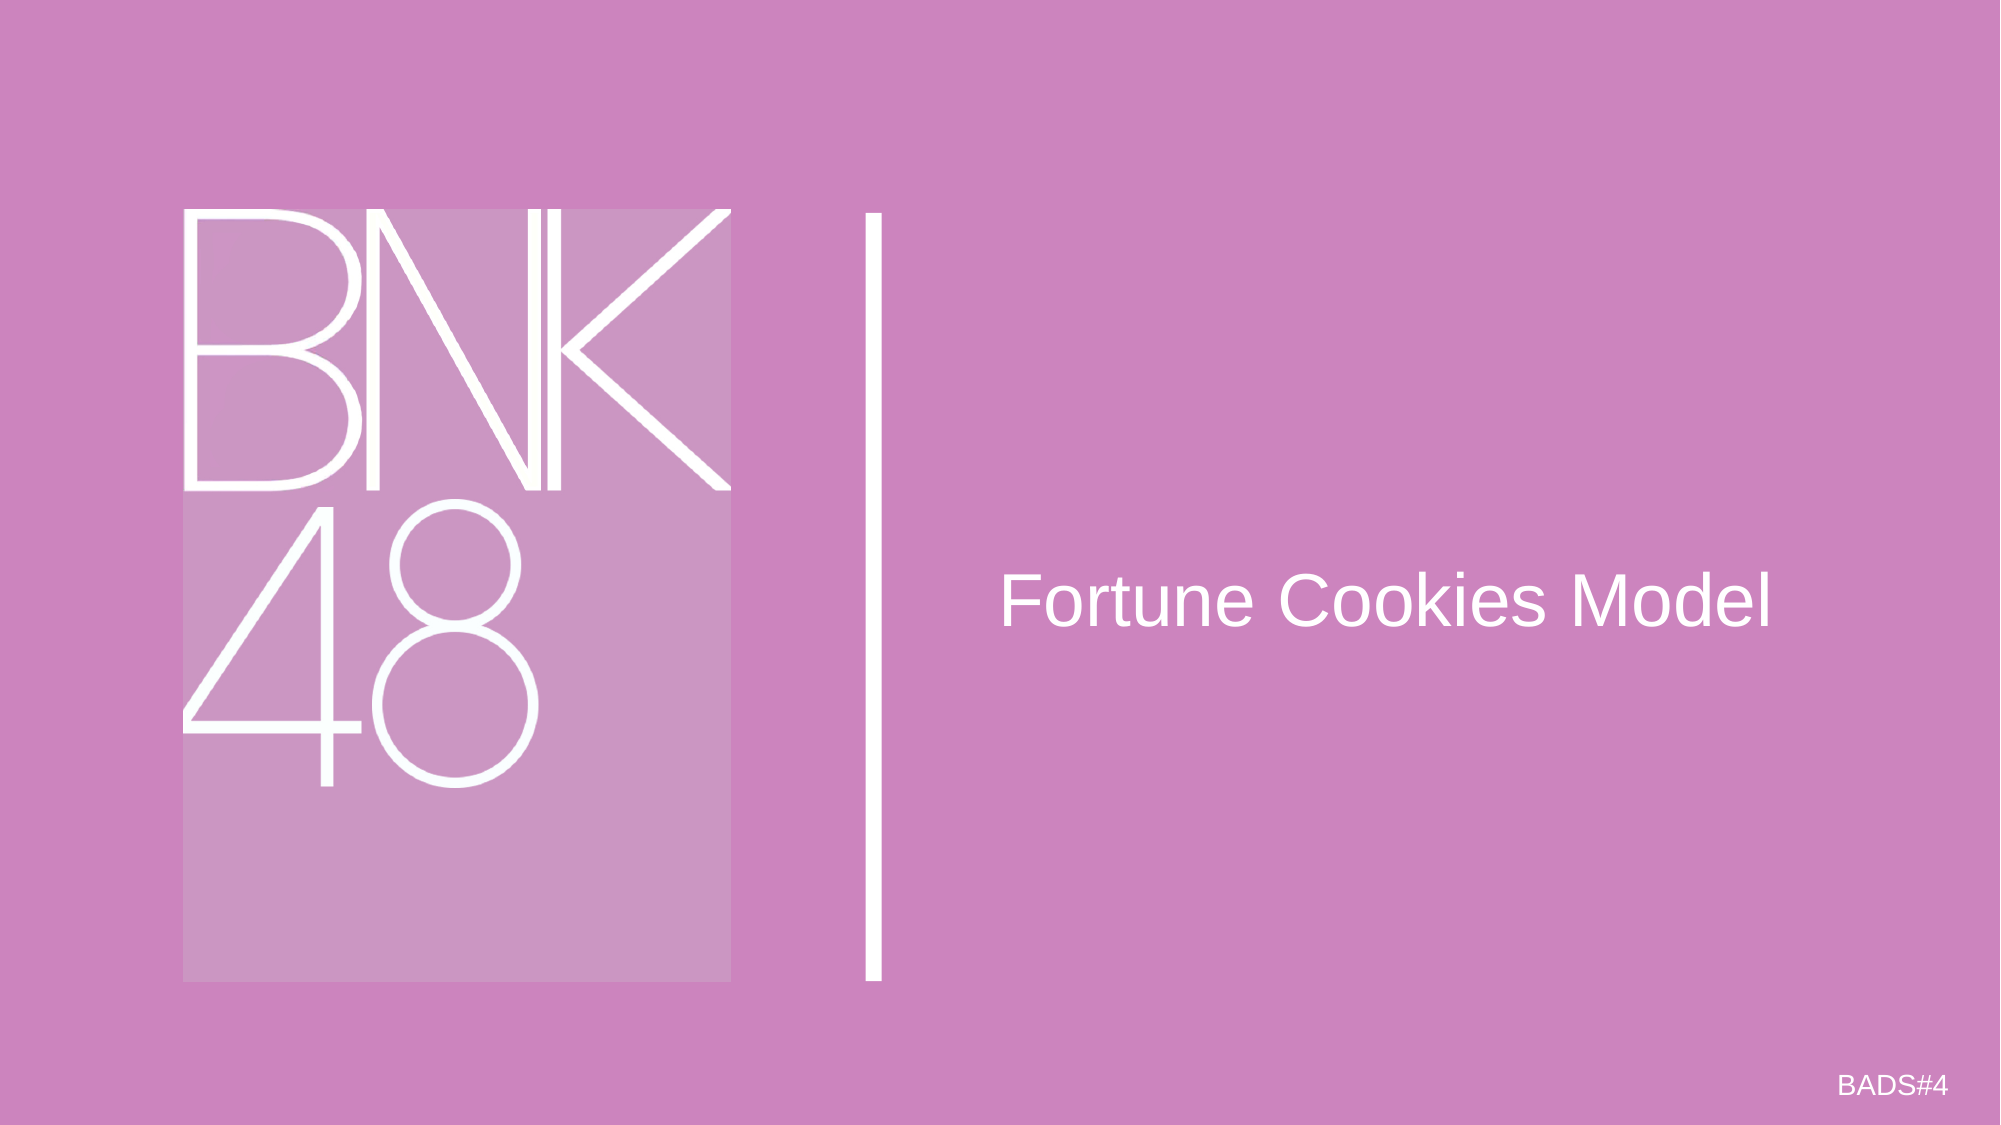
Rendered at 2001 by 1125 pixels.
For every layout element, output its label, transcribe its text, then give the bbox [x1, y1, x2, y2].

text_box BADS#4 [1822, 1058, 1969, 1109]
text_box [1001, 0, 1771, 1125]
picture [183, 209, 731, 982]
